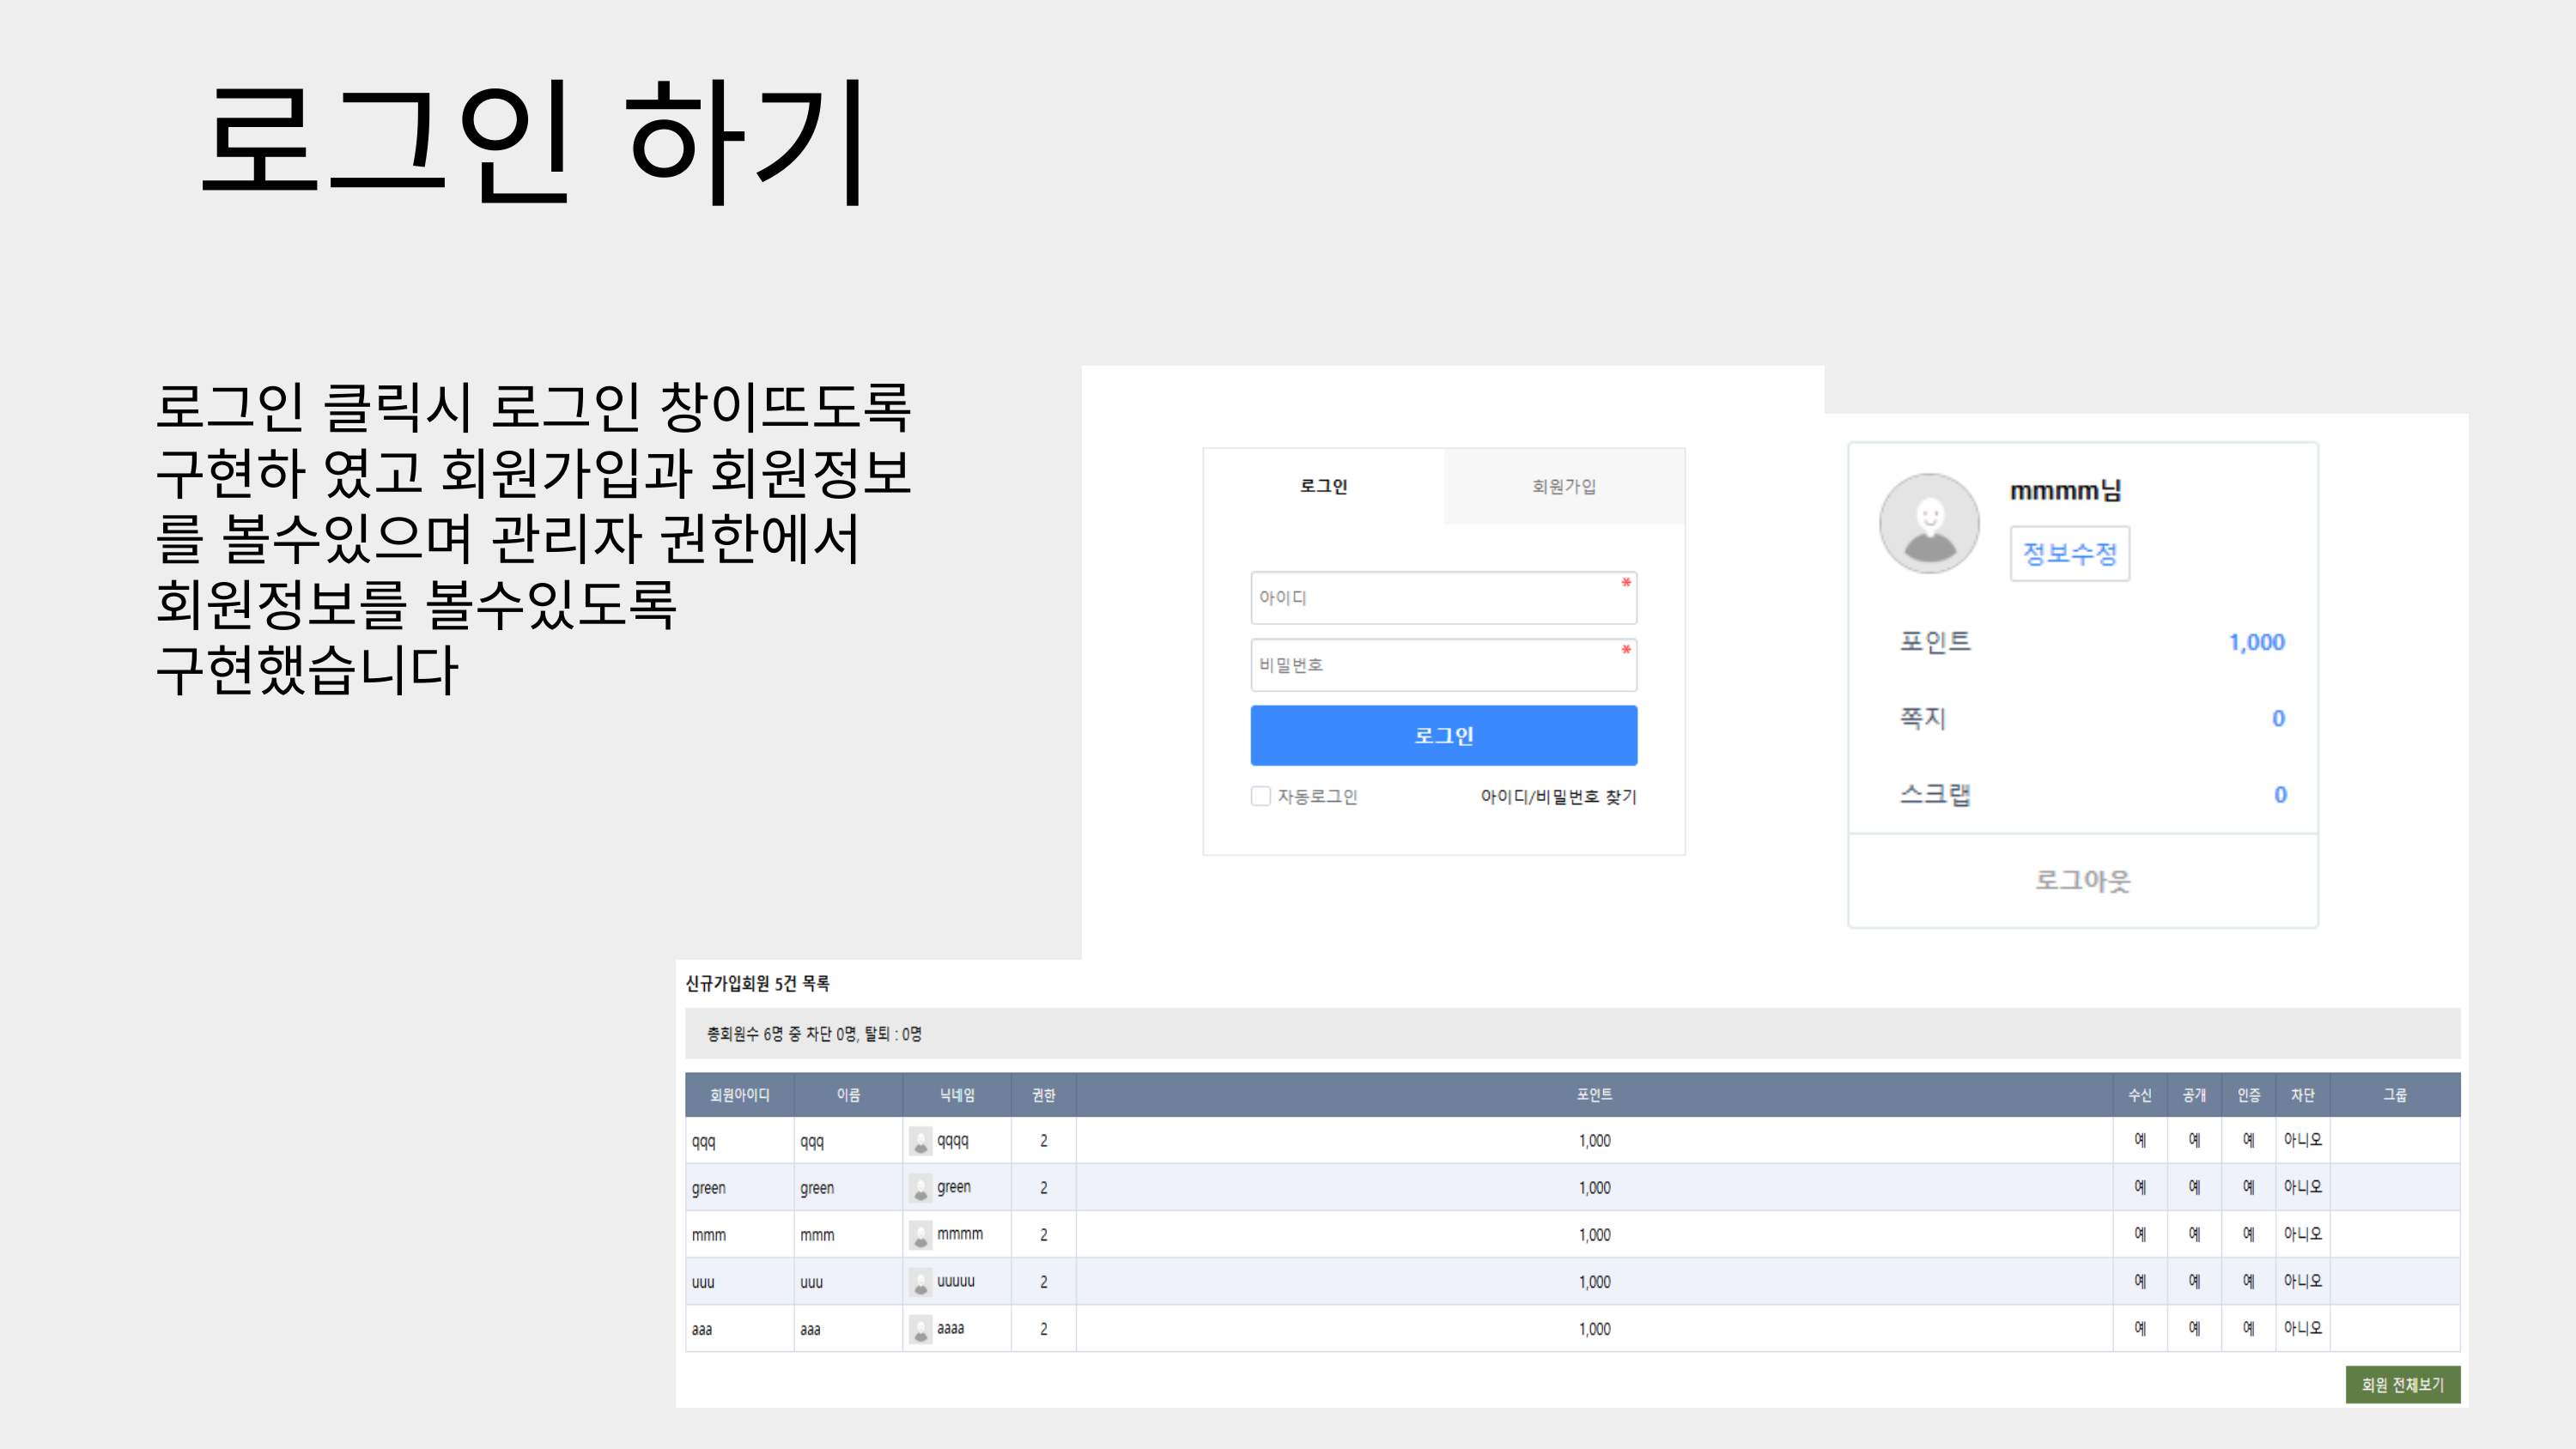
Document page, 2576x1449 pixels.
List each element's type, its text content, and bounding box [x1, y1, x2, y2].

text_box 로그인 하기 [88, 62, 986, 258]
text_box 로그인 클릭시 로그인 창이뜨도록 구현하 였고 회원가입과 회원정보 를 볼수있으며 관리자 권한에서 회원정보를 볼수있도록 구현했습니다 [155, 376, 987, 793]
picture [676, 366, 2470, 1408]
